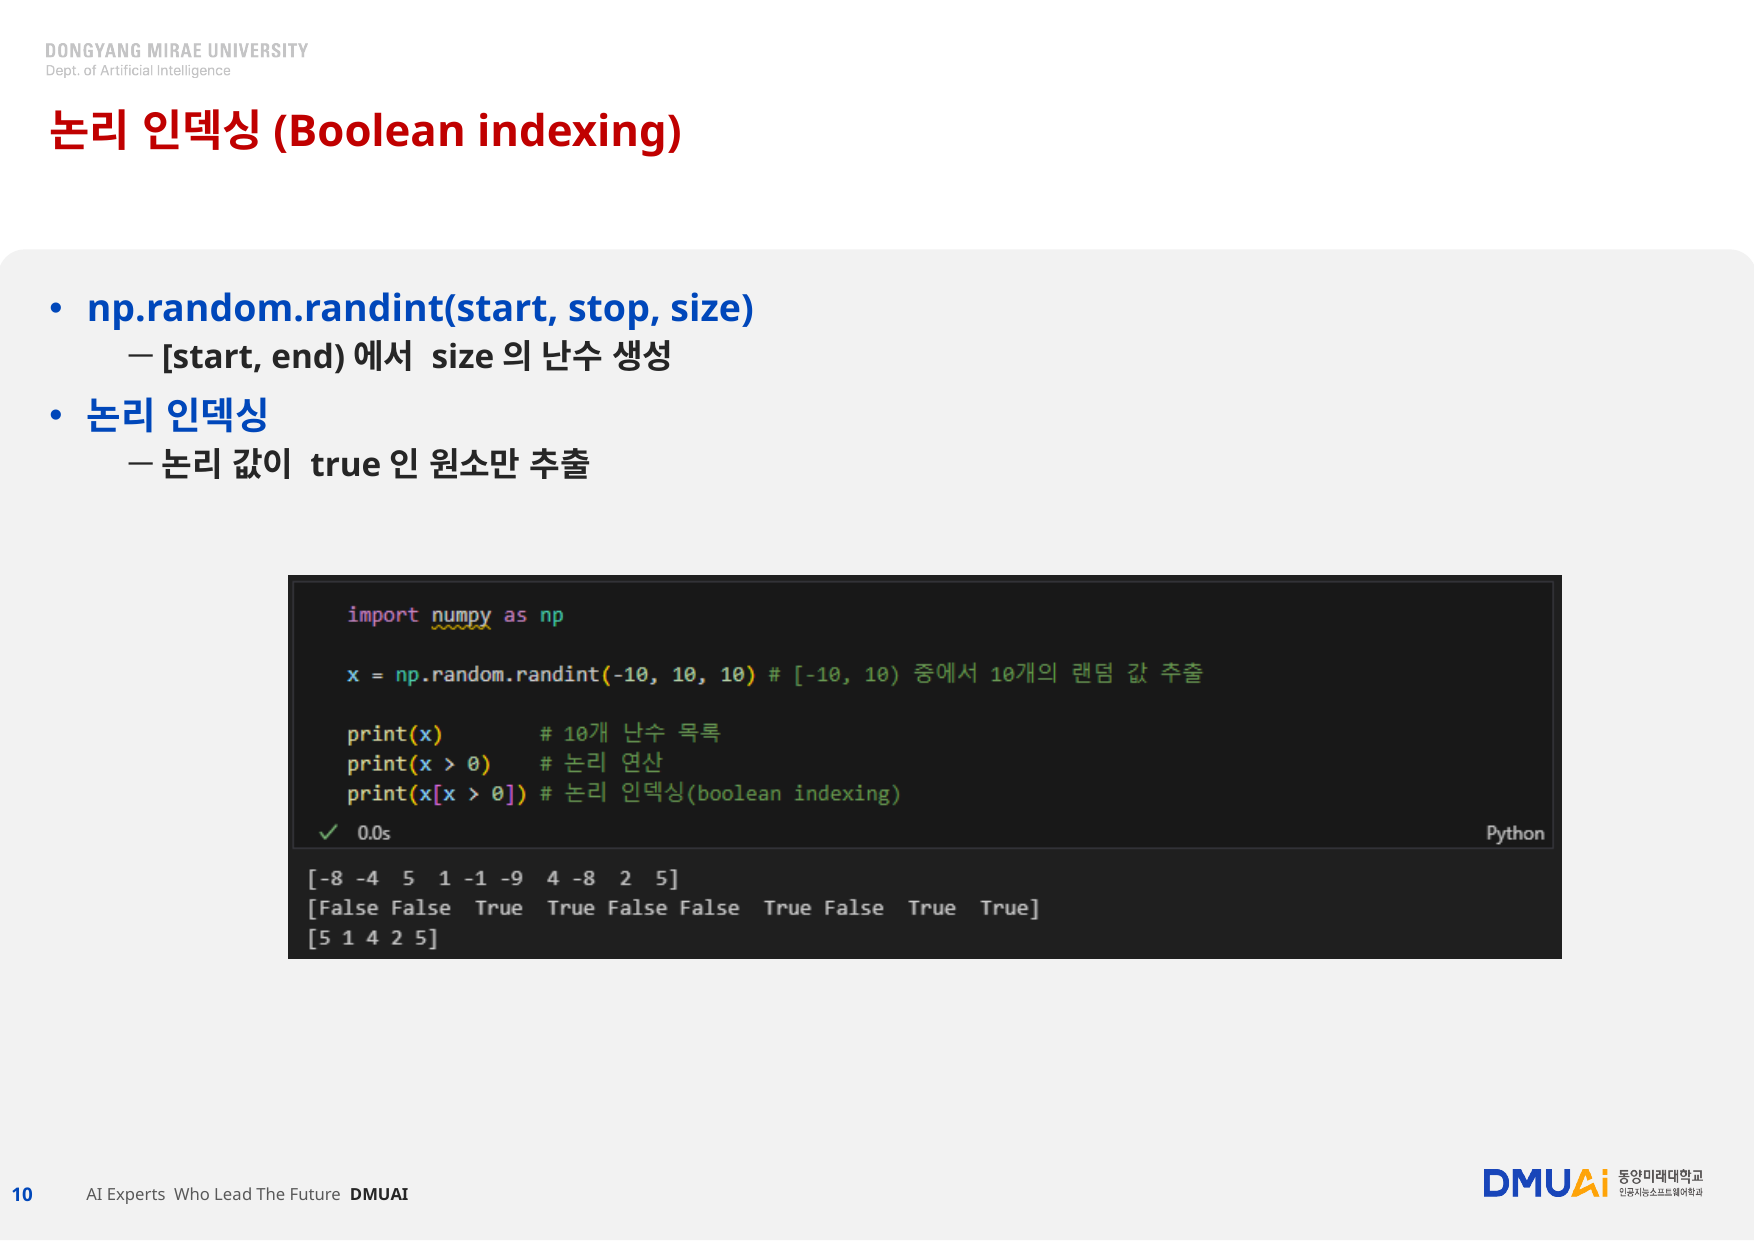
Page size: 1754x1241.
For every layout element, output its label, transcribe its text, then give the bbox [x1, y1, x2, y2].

picture [46, 43, 308, 78]
title 논리 인덱싱(Boolean indexing) [34, 101, 1754, 157]
picture [1484, 1169, 1703, 1197]
list np.random.randint(start, stop, size) [start, end)에서 size의 난수 생성 논리 인덱싱 논리 값이 true인 원소만 추출 [34, 281, 1703, 1116]
picture [288, 575, 1562, 959]
